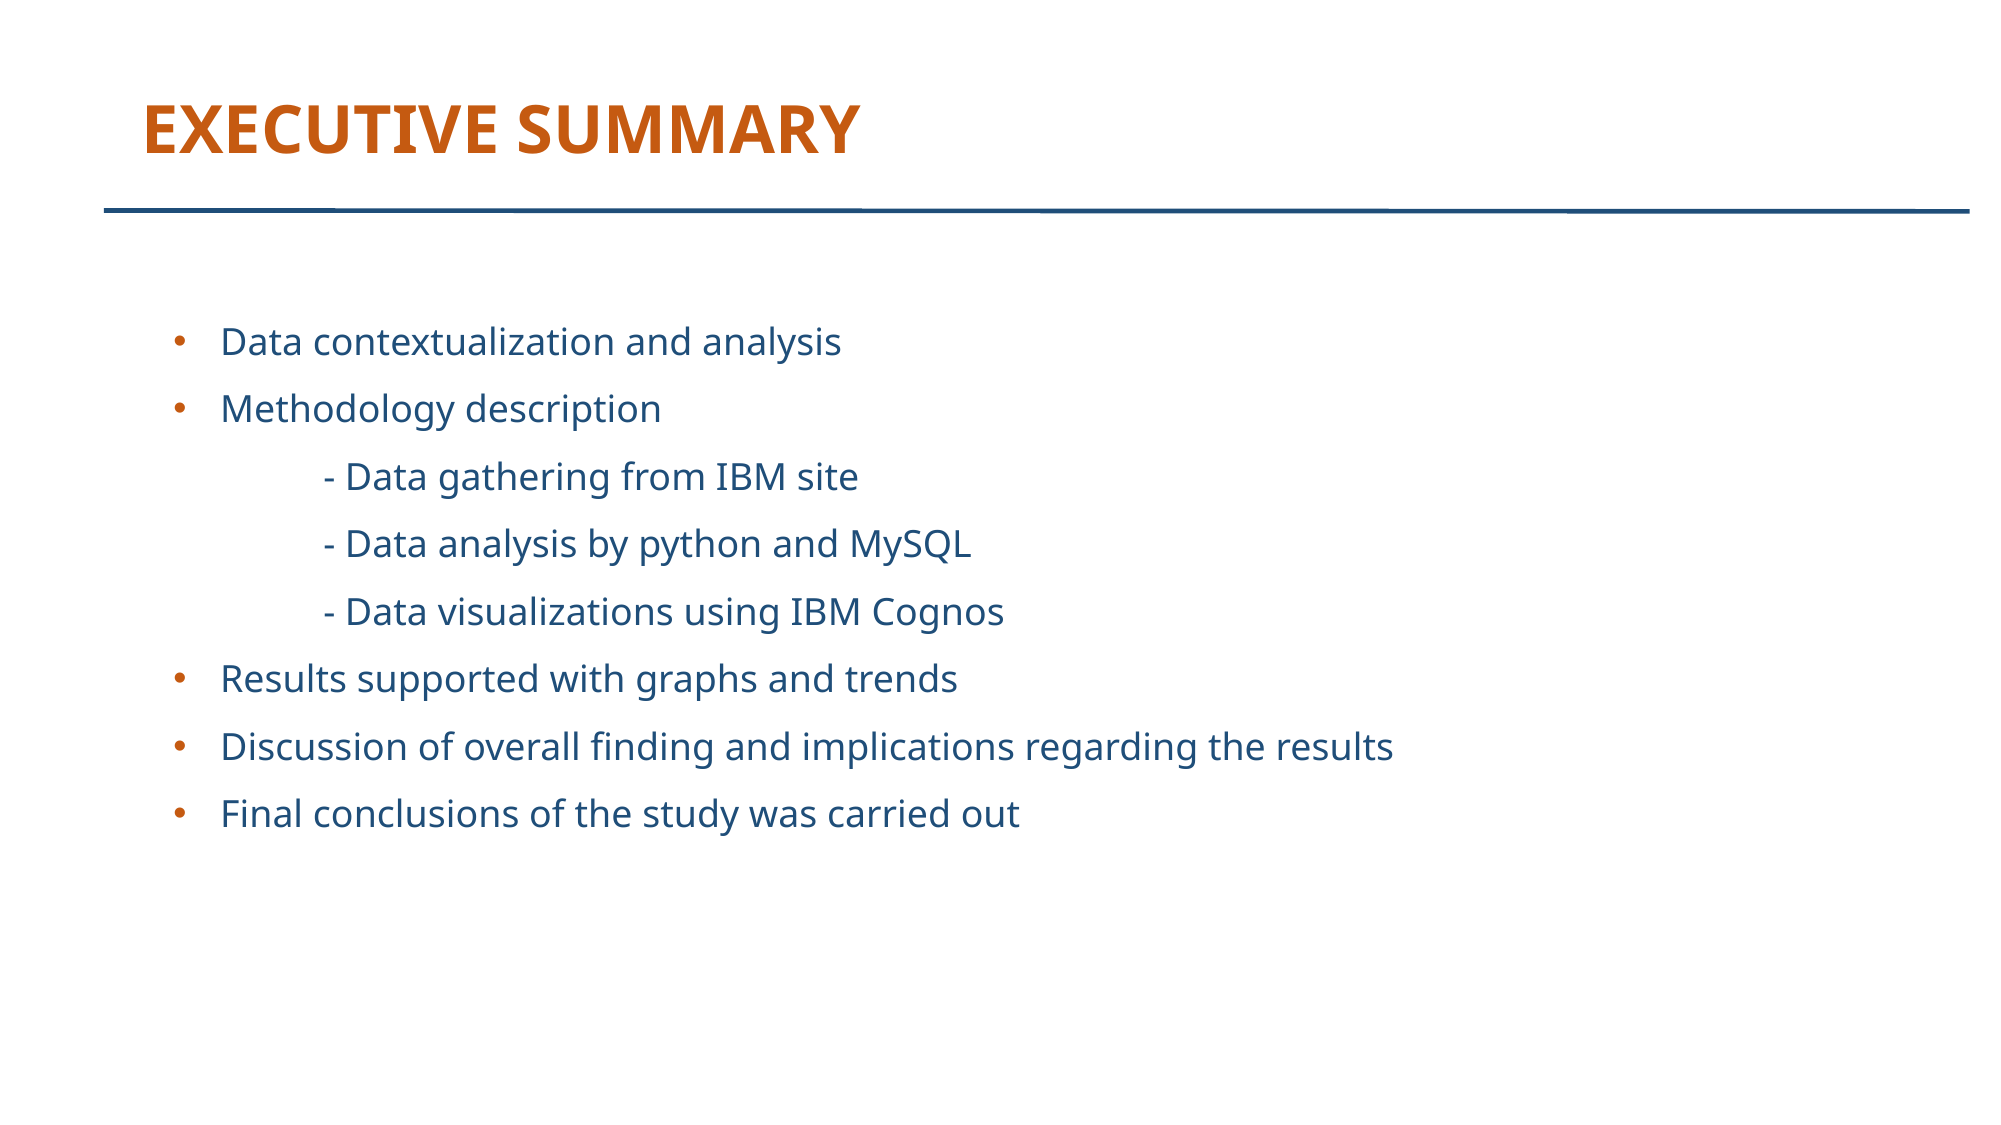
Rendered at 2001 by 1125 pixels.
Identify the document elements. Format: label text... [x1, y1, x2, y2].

text_box Data contextualization and analysis Methodology description - Data gathering from IBM site - Data analysis by python and MySQL - Data visualizations using IBM Cognos Results supported with graphs and trends Discussion of overall finding and implications regarding the results Final conclusions of the study was carried out [158, 288, 1823, 888]
text_box EXECUTIVE SUMMARY [126, 79, 1400, 174]
